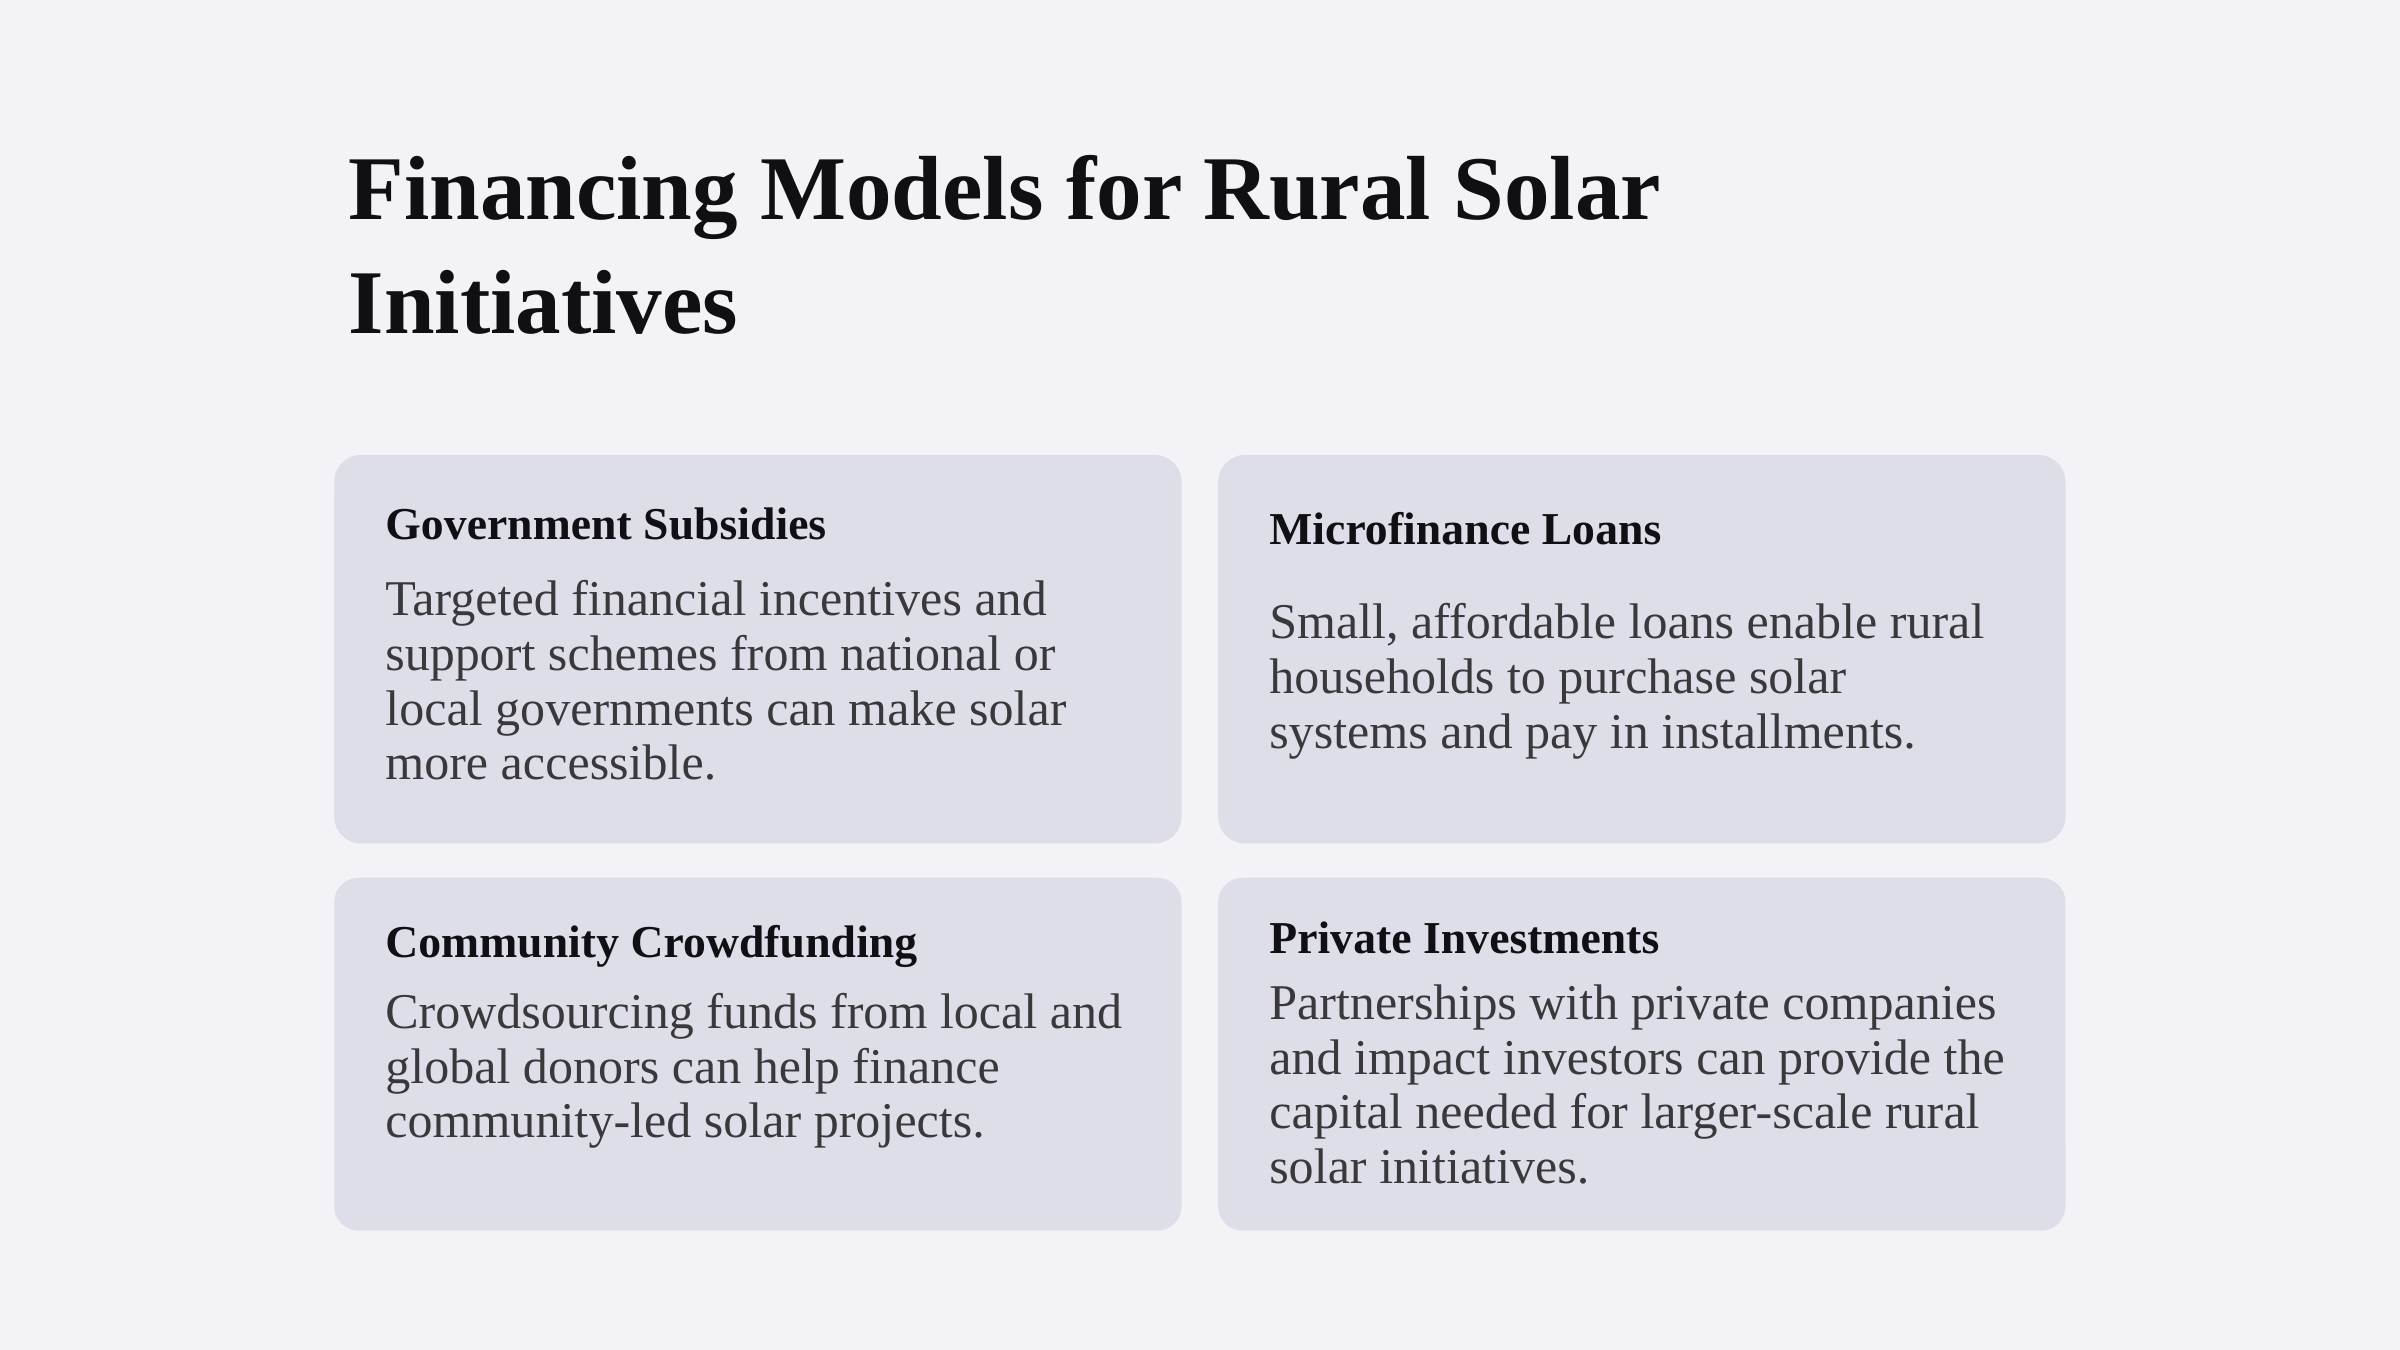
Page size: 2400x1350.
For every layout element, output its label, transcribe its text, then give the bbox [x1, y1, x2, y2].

text_box [334, 454, 1182, 844]
text_box [334, 877, 1182, 1231]
text_box Partnerships with private companies and impact investors can provide the capital needed for larger-scale rural solar initiatives. [1254, 967, 2030, 1132]
text_box Microfinance Loans [1254, 489, 1711, 547]
text_box [0, 0, 2400, 1350]
text_box Financing Models for Rural Solar Initiatives [334, 116, 2066, 389]
text_box [1218, 877, 2066, 1231]
text_box Government Subsidies [370, 484, 844, 542]
text_box Private Investments [1254, 898, 1711, 955]
text_box Crowdsourcing funds from local and global donors can help finance community-led solar projects. [370, 976, 1146, 1141]
text_box Small, affordable loans enable rural households to purchase solar systems and pay in installments. [1254, 586, 2030, 751]
text_box Community Crowdfunding [370, 902, 937, 960]
text_box Targeted financial incentives and support schemes from national or local governments can make solar more accessible. [370, 563, 1146, 728]
text_box [1218, 454, 2066, 844]
